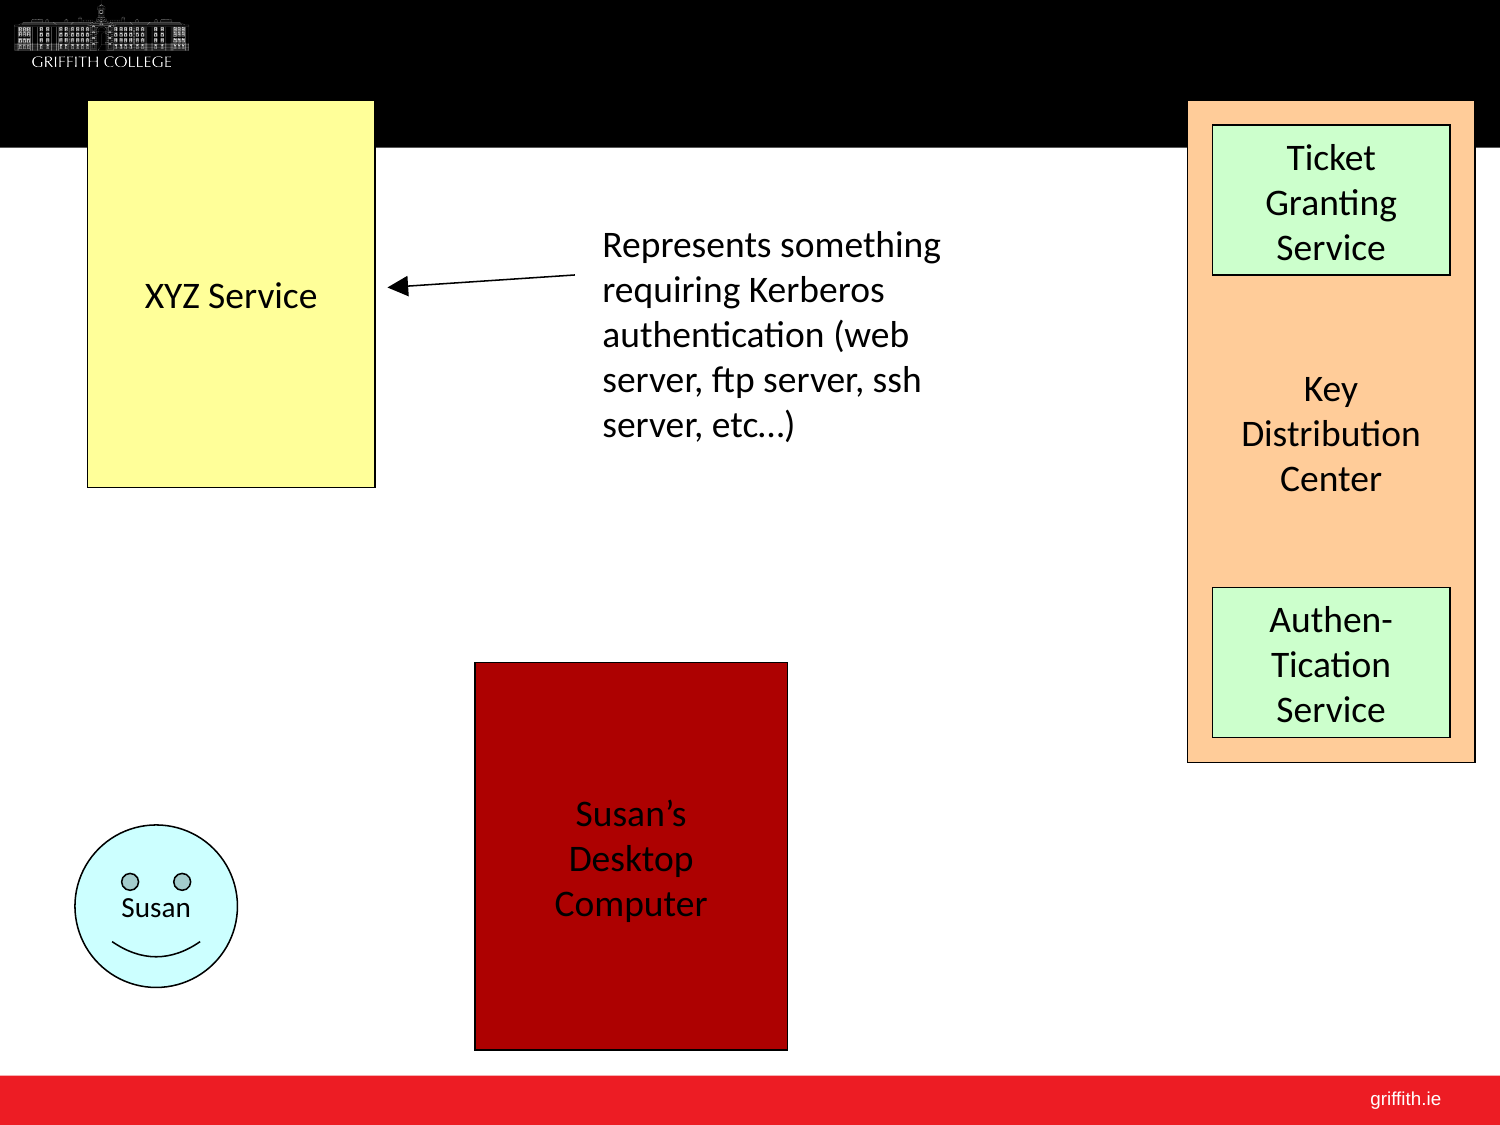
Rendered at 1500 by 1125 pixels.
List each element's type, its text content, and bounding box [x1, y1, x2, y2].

text_box Authen- Tication Service [1212, 587, 1450, 738]
picture [0, 0, 206, 109]
text_box Key Distribution Center [1187, 99, 1475, 763]
text_box Ticket Granting Service [1212, 124, 1450, 275]
text_box Represents something requiring Kerberos authentication (web server, ftp server, ssh server, etc…) [587, 212, 1013, 453]
text_box XYZ Service [87, 99, 375, 488]
text_box Susan [74, 824, 238, 988]
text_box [387, 274, 576, 288]
text_box Susan’s Desktop Computer [474, 662, 788, 1050]
